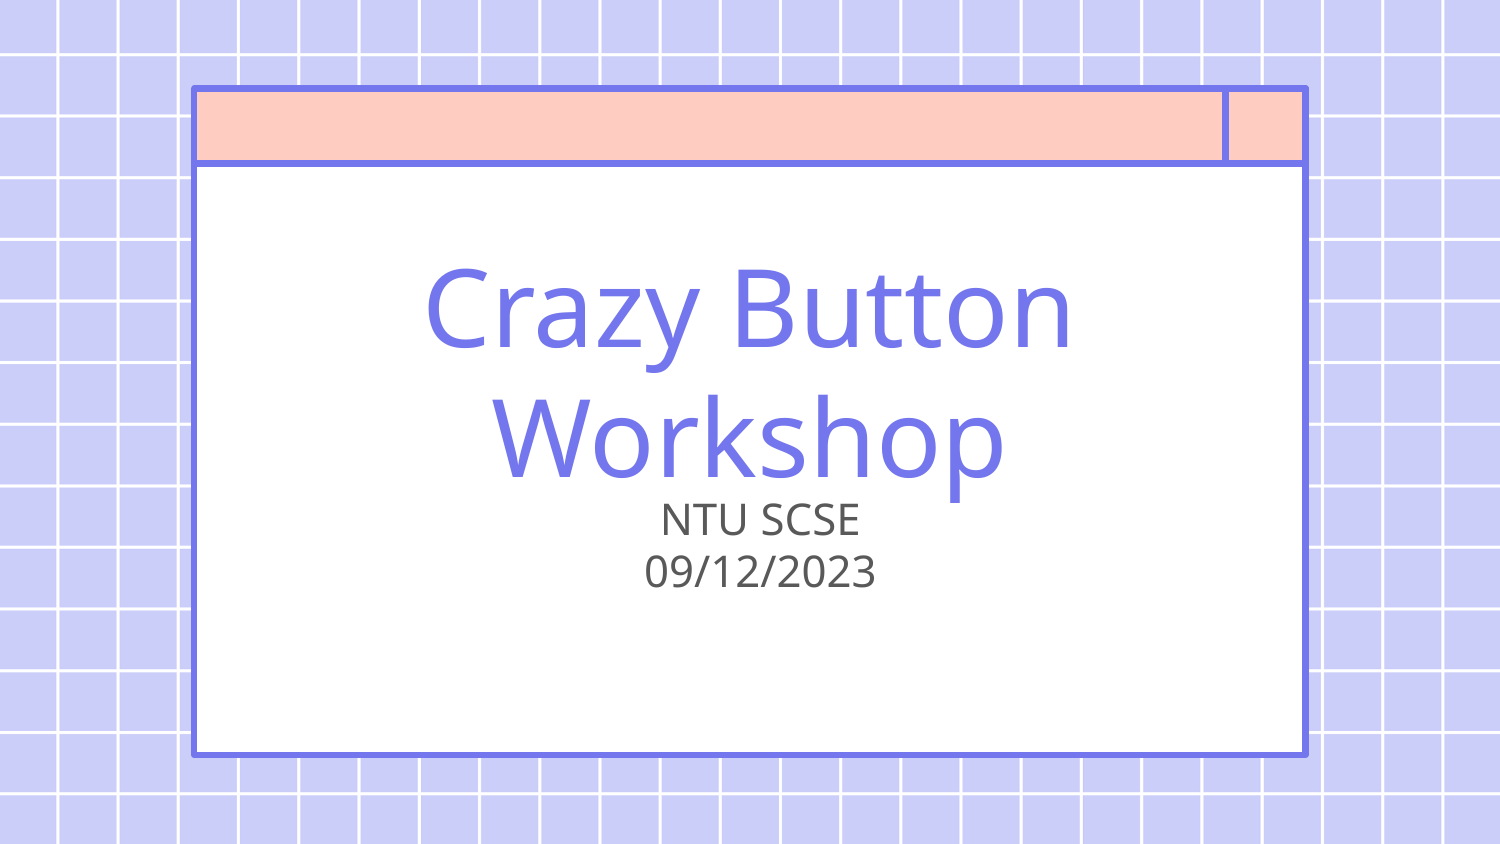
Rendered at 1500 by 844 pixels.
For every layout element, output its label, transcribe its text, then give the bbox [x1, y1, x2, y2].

subtitle NTU SCSE 09/12/2023 [270, 496, 1230, 592]
title Crazy Button Workshop [270, 201, 1230, 496]
picture [0, 0, 1500, 844]
